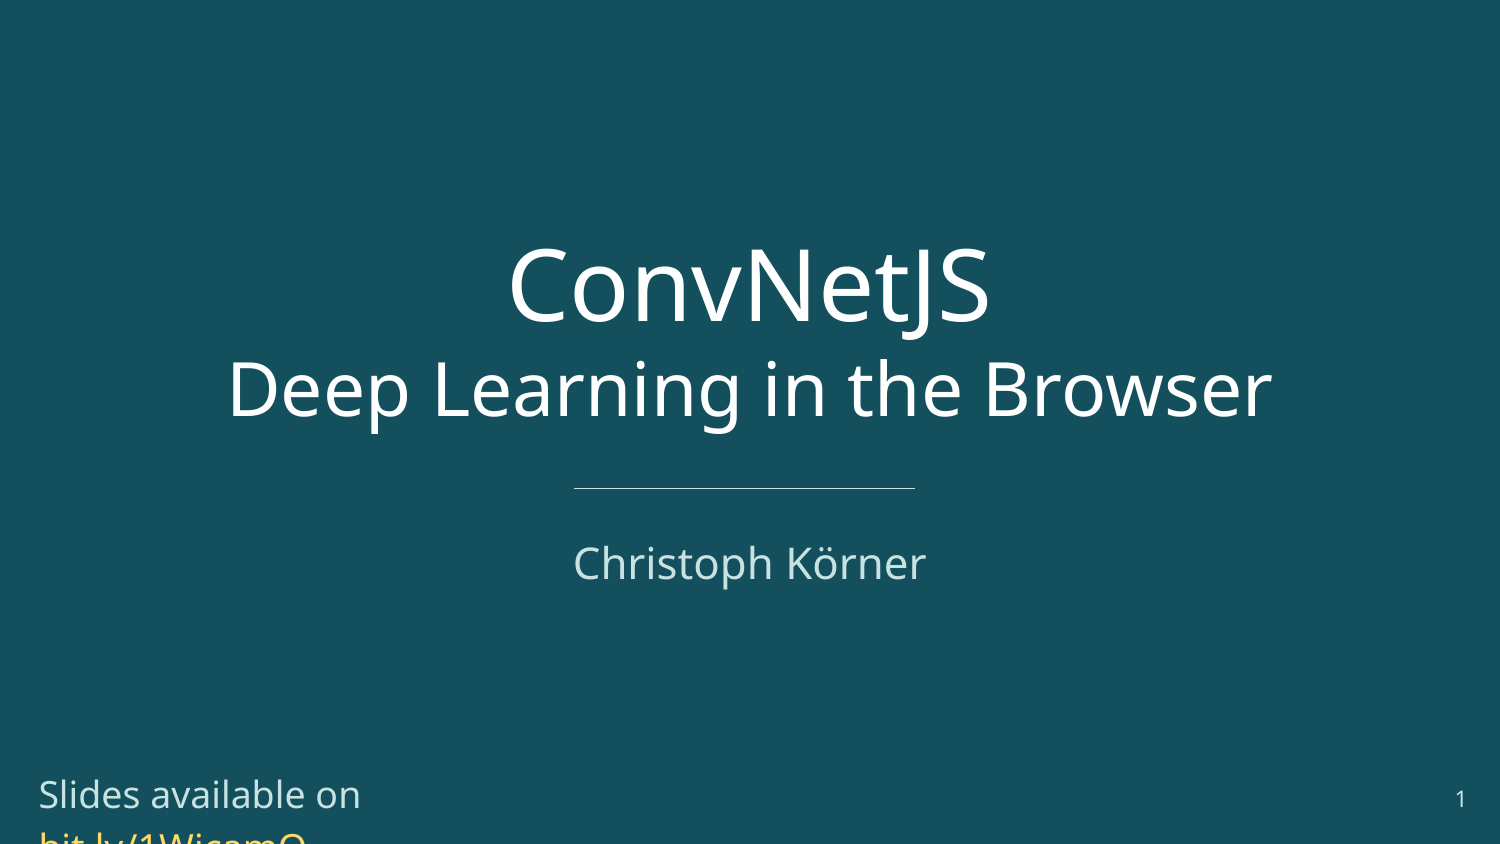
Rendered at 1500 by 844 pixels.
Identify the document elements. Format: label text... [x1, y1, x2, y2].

title ConvNetJS Deep Learning in the Browser [110, 162, 1390, 447]
text_box Slides available on bit.ly/1WicamQ [23, 798, 618, 841]
slide_number ‹#› [1392, 767, 1483, 833]
subtitle Christoph Körner [110, 520, 1390, 651]
